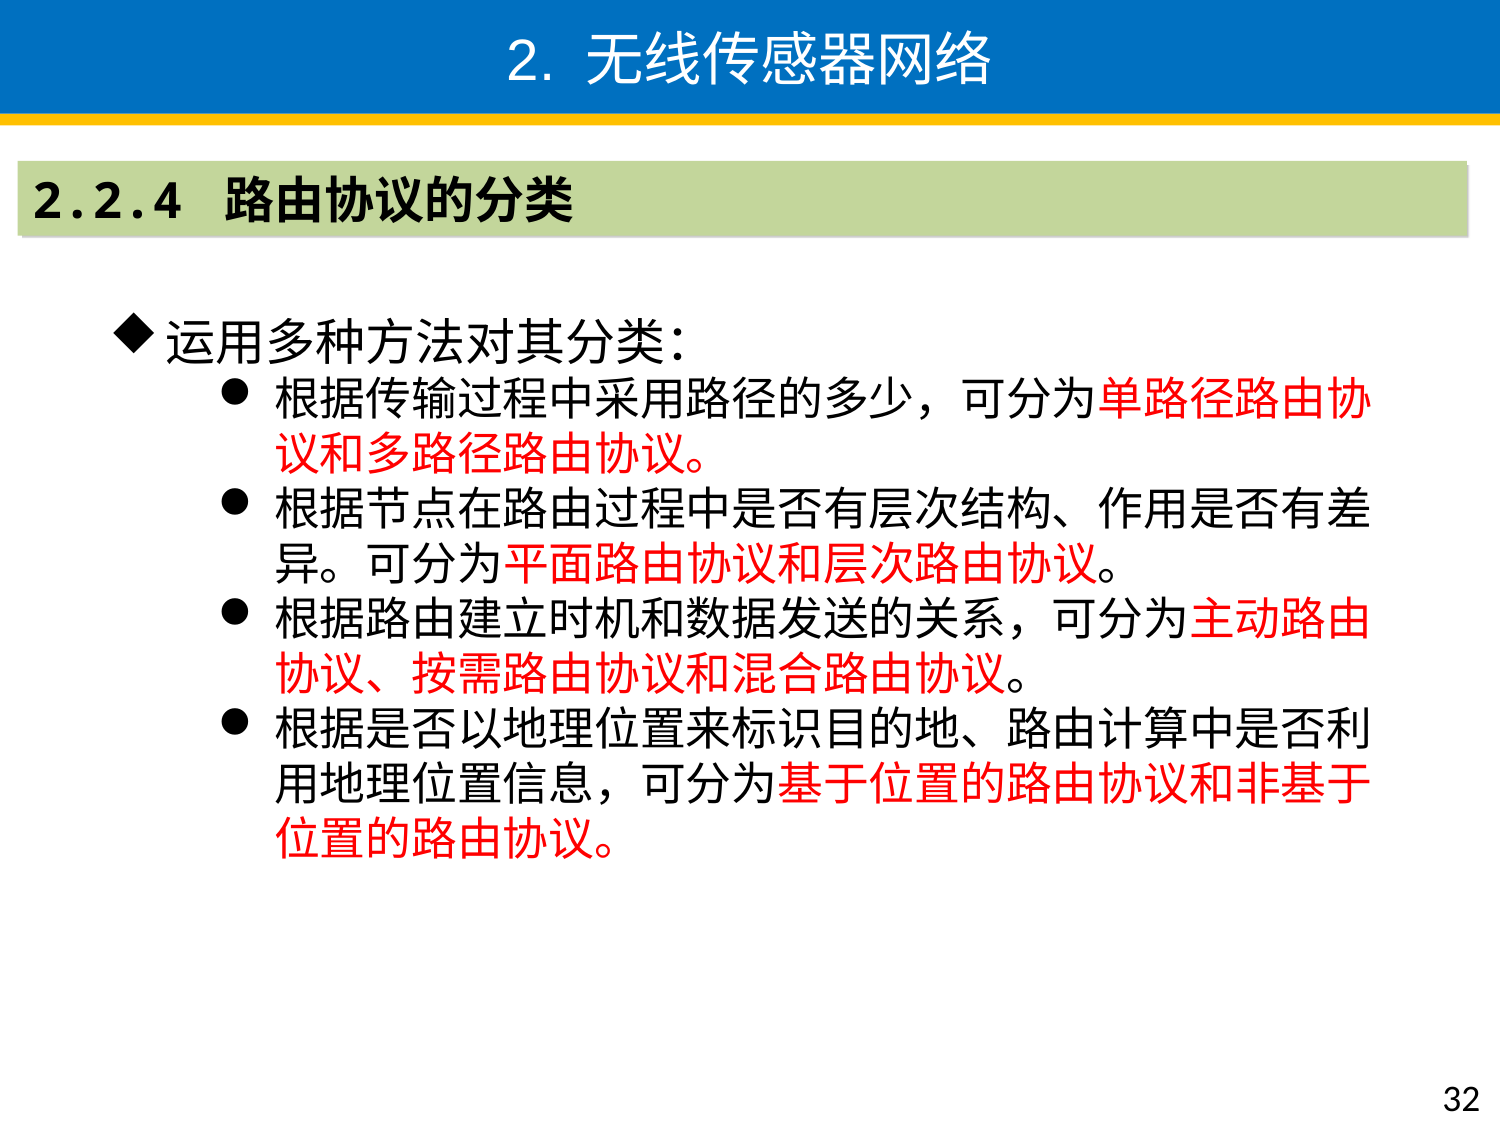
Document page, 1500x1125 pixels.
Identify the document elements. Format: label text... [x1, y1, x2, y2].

title 2. 无线传感器网络 [0, 0, 1500, 114]
text_box 运用多种方法对其分类： 根据传输过程中采用路径的多少，可分为单路径路由协议和多路径路由协议。 根据节点在路由过程中是否有层次结构、作用是否有差异。可分为平面路由协议和层次路由协议。 根据路由建立时机和数据发送的关系，可分为主动路由协议、按需路由协议和混合路由协议。 根据是否以地理位置来标识目的地、路由计算中是否利用地理位置信息，可分为基于位置的路由协议和非基于位置的路由协议。 [94, 302, 1406, 873]
text_box 32 [1427, 1066, 1499, 1125]
text_box 2.2.4 路由协议的分类 [17, 160, 1467, 236]
